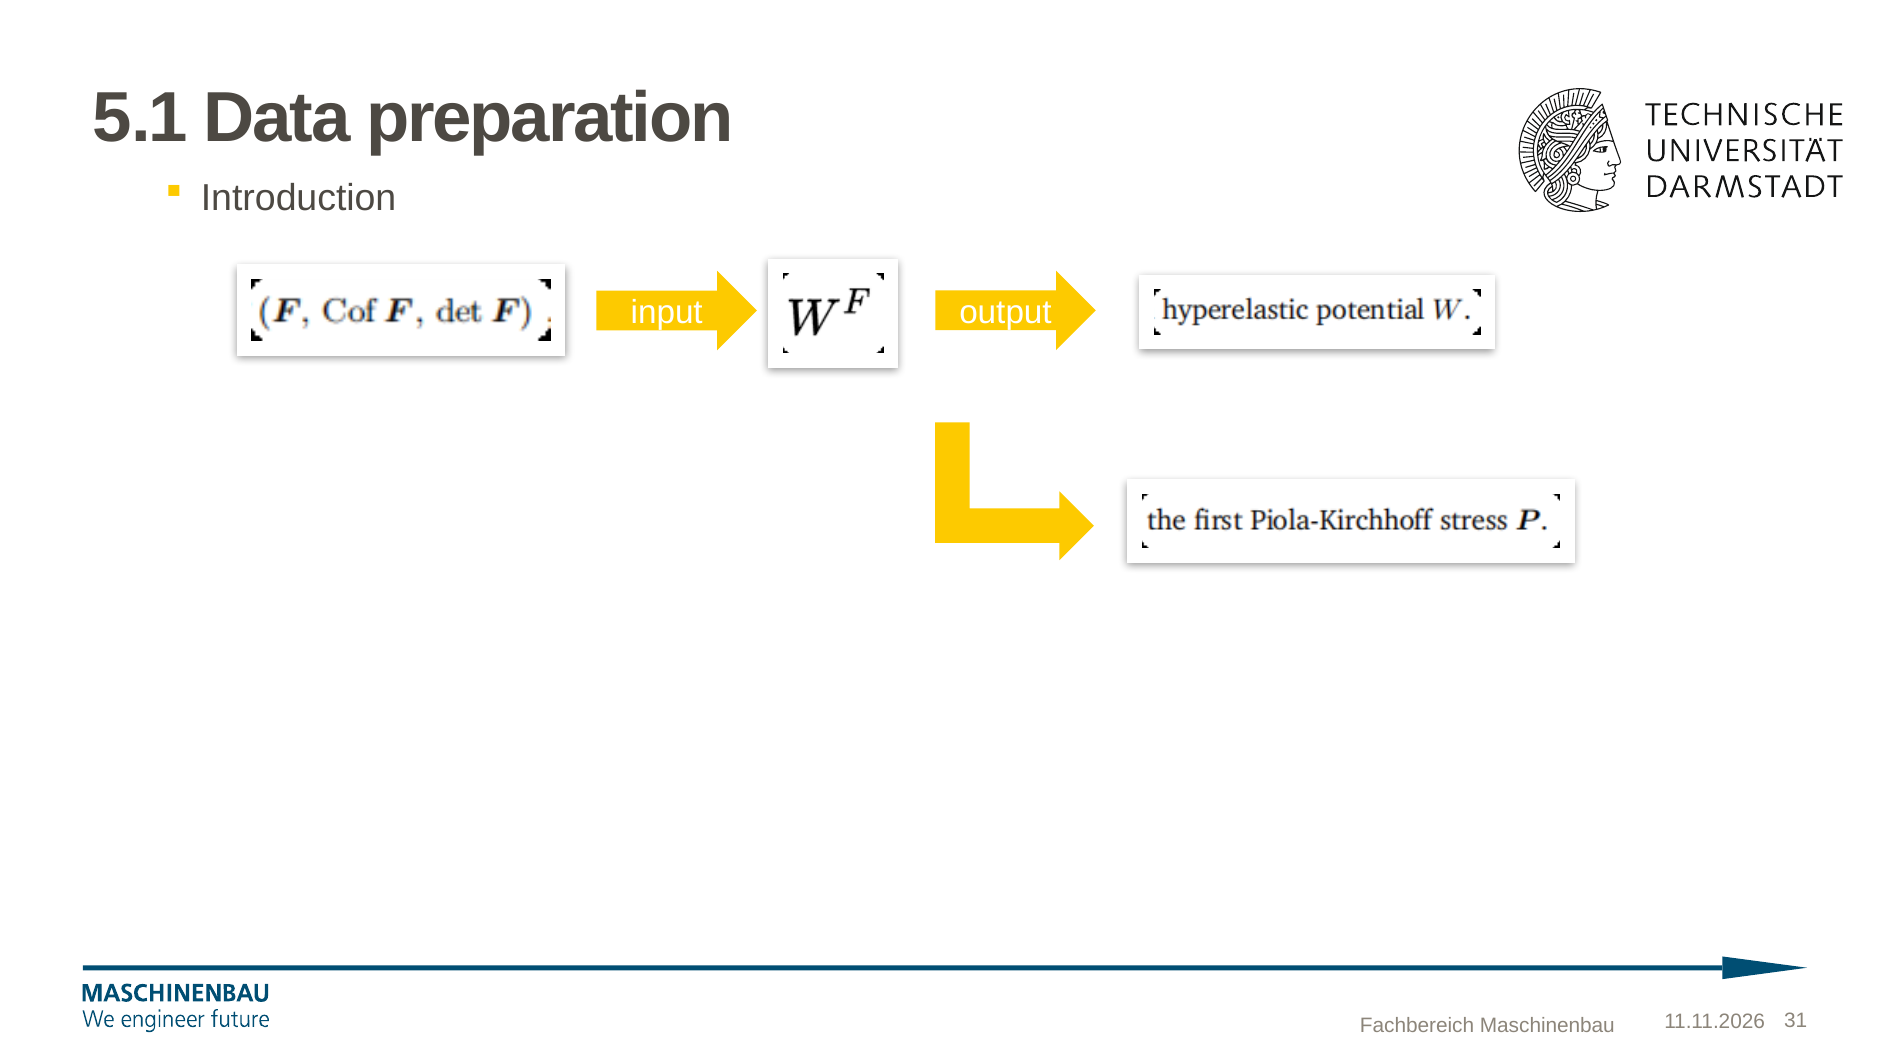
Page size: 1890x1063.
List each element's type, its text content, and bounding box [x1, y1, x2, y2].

slide_number 31 [1748, 980, 1808, 1028]
picture [1141, 493, 1561, 549]
text_box [933, 421, 1096, 563]
text_box input [595, 268, 759, 353]
text_box Introduction [165, 172, 416, 333]
picture [1153, 289, 1481, 335]
footer Fachbereich Maschinenbau [288, 973, 1639, 1037]
picture [782, 273, 884, 354]
text_box output [934, 268, 1098, 353]
title 5.1 Data preparation [92, 70, 1525, 225]
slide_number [1639, 973, 1790, 1033]
picture [251, 278, 551, 341]
